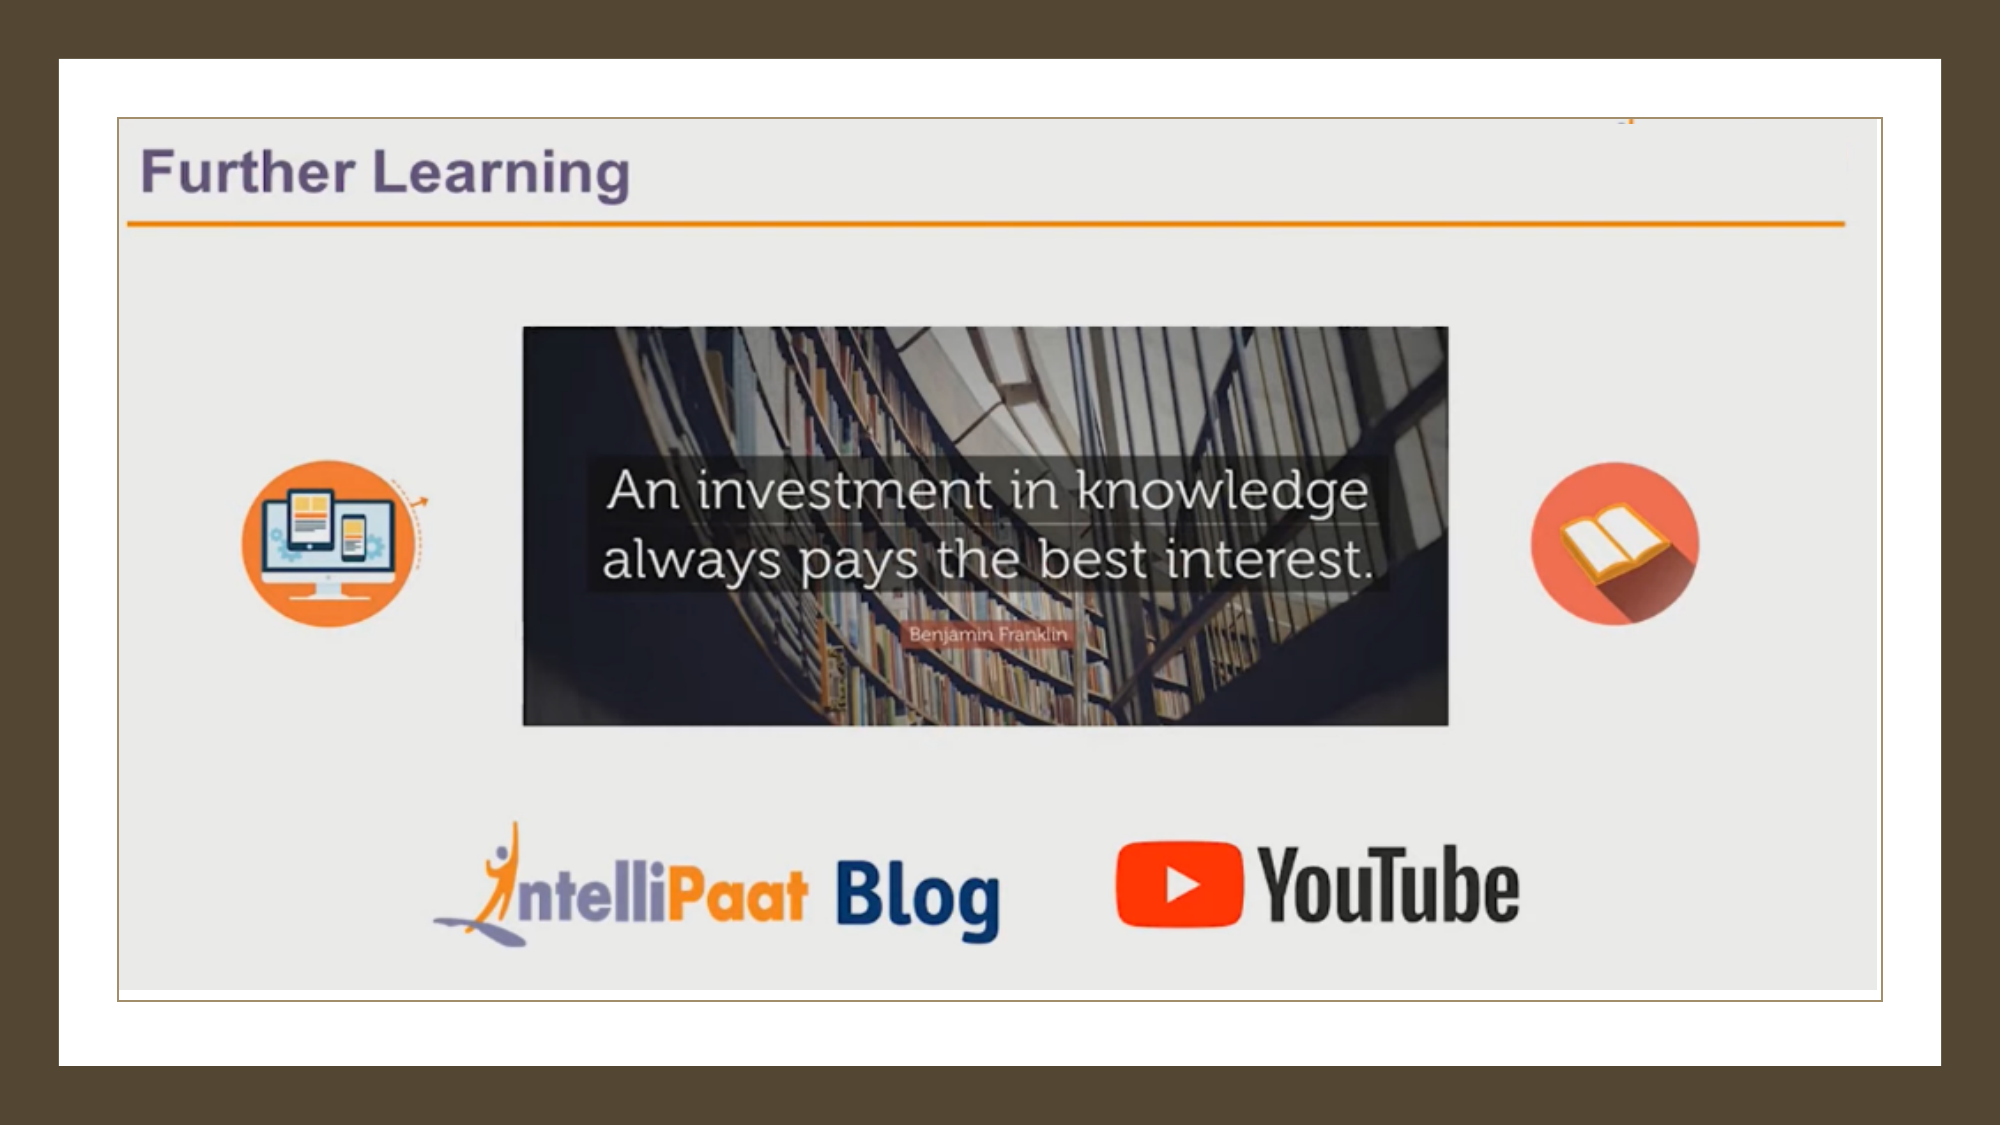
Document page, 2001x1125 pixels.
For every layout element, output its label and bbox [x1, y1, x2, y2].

picture [119, 119, 1877, 990]
